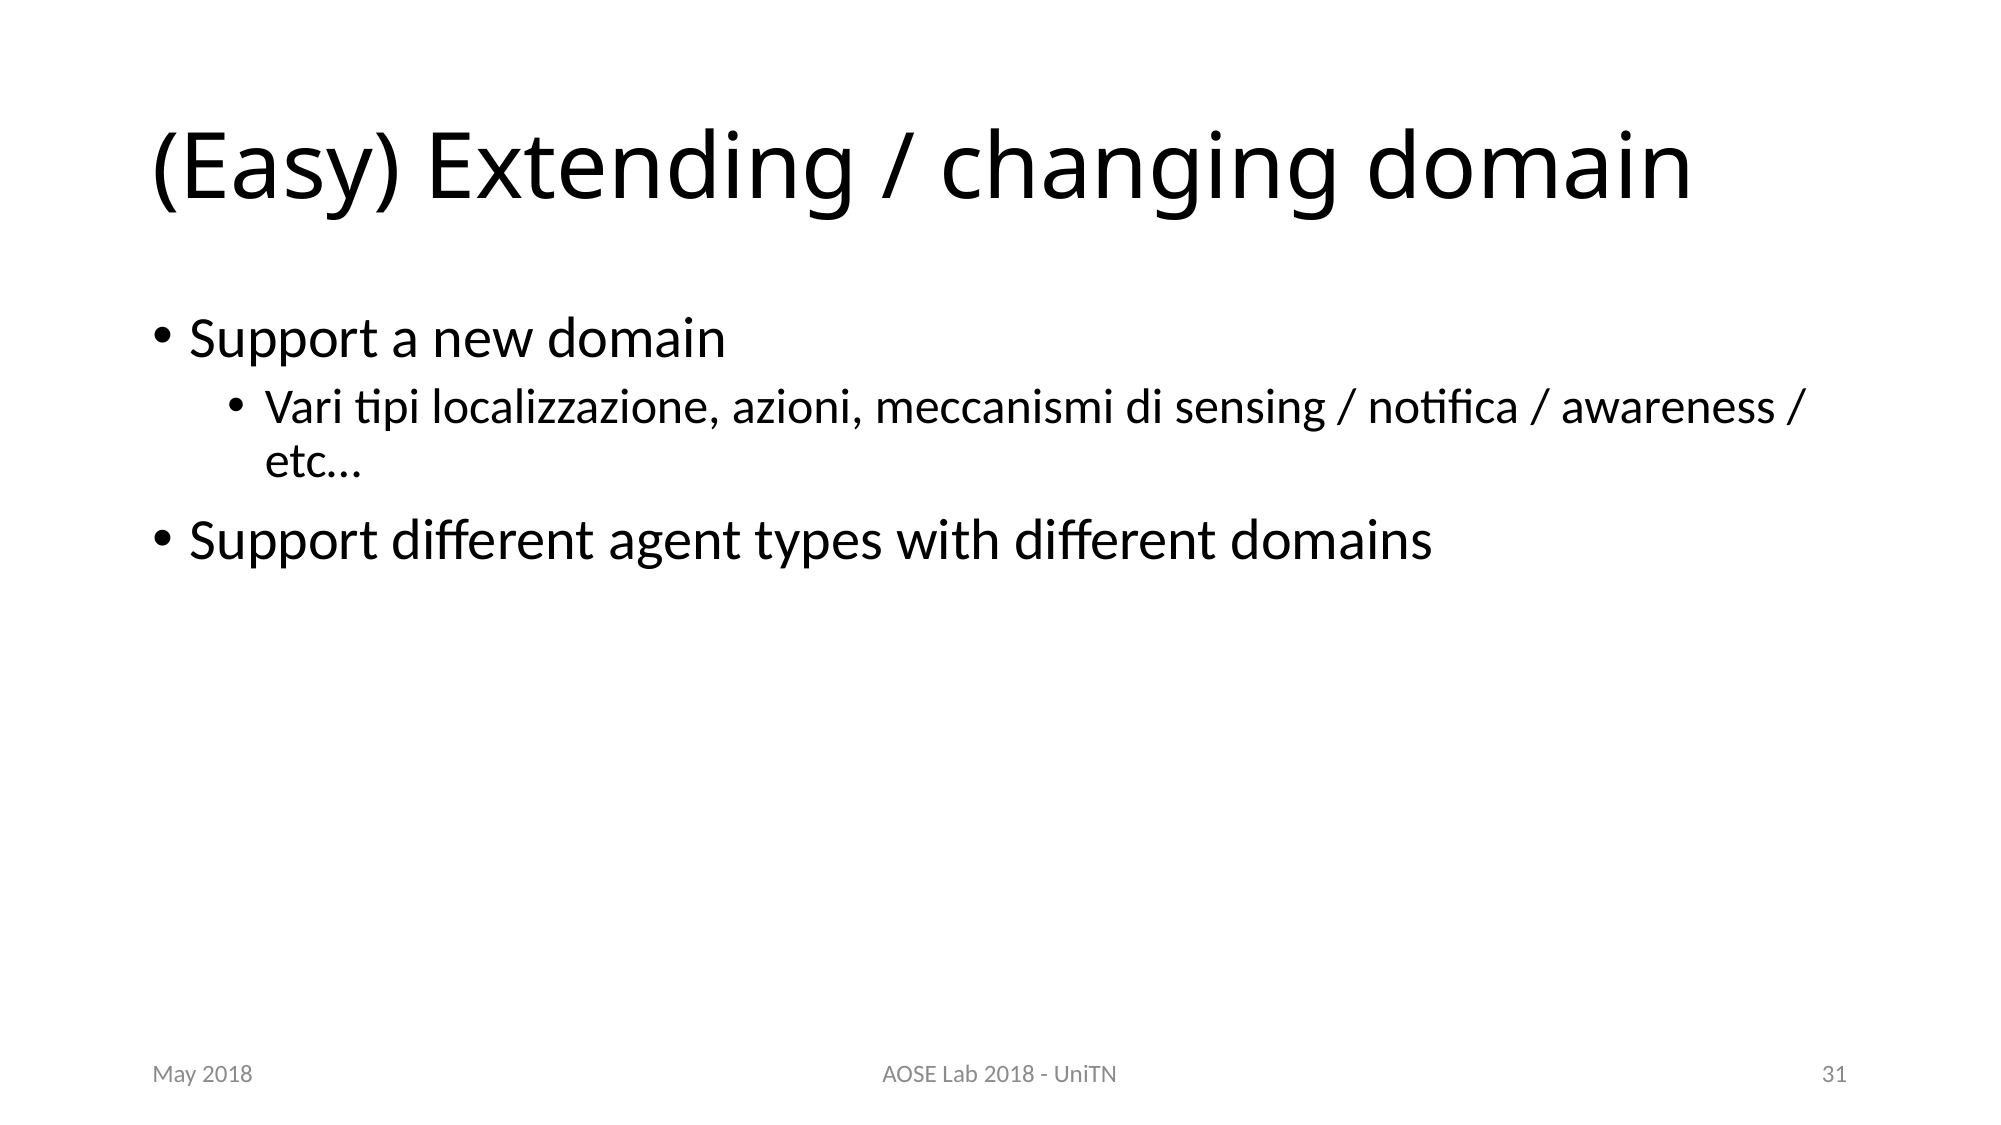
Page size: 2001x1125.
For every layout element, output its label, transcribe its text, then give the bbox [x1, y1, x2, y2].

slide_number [137, 1042, 588, 1103]
slide_number 31 [1412, 1042, 1863, 1103]
footer AOSE Lab 2018 - UniTN [662, 1042, 1338, 1103]
list Support a new domain Vari tipi localizzazione, azioni, meccanismi di sensing / notifica / awareness / etc… Support different agent types with different domains [137, 299, 1863, 1014]
title (Easy) Extending / changing domain [137, 59, 1863, 278]
